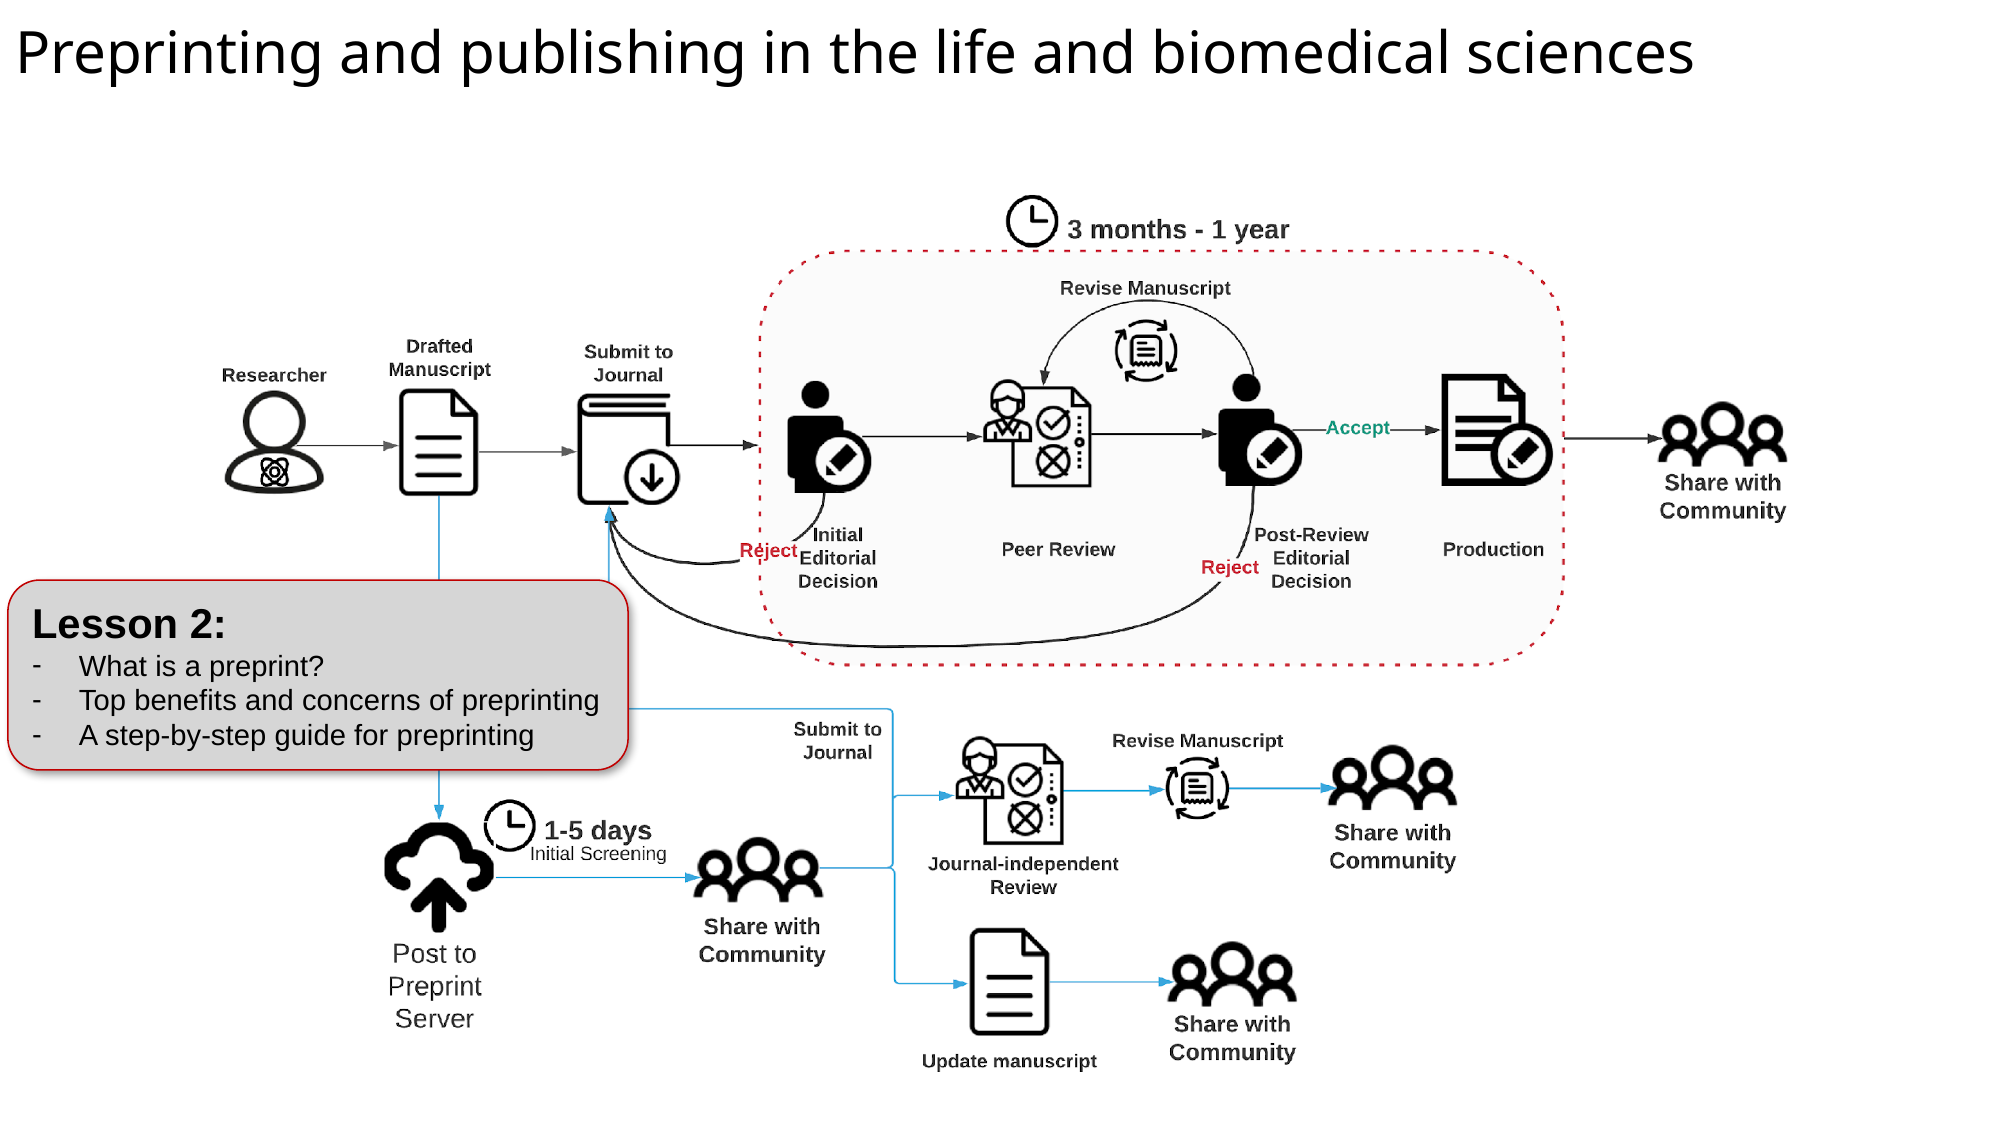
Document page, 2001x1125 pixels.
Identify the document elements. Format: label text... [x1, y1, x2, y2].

text_box Lesson 2: What is a preprint? Top benefits and concerns of preprinting A step-by-step guide for preprinting [7, 580, 129, 770]
picture [134, 160, 1863, 1125]
title Preprinting and publishing in the life and biomedical sciences [0, 0, 1864, 126]
